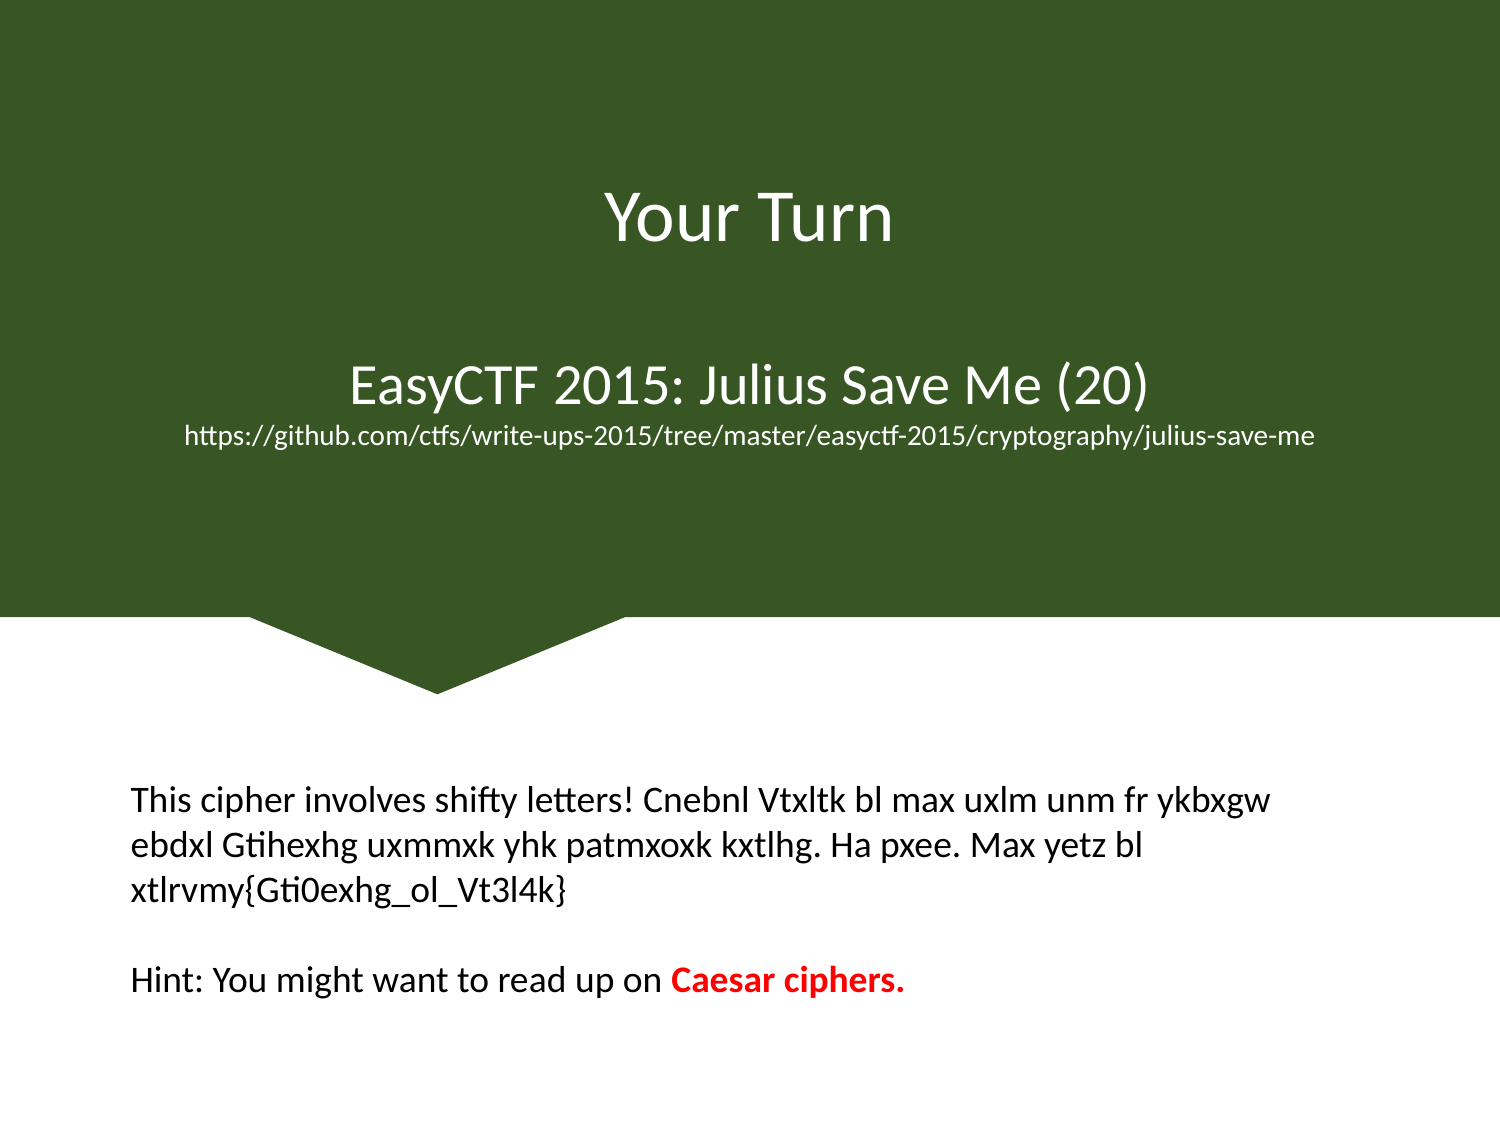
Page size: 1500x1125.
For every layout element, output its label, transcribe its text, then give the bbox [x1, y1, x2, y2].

text_box Your Turn EasyCTF 2015: Julius Save Me (20) https://github.com/ctfs/write-ups-2015/tree/master/easyctf-2015/cryptography/julius-save-me [0, 0, 1500, 695]
text_box This cipher involves shifty letters! Cnebnl Vtxltk bl max uxlm unm fr ykbxgw ebdxl Gtihexhg uxmmxk yhk patmxoxk kxtlhg. Ha pxee. Max yetz bl xtlrvmy{Gti0exhg_ol_Vt3l4k} Hint: You might want to read up on Caesar ciphers. [115, 767, 1305, 1011]
